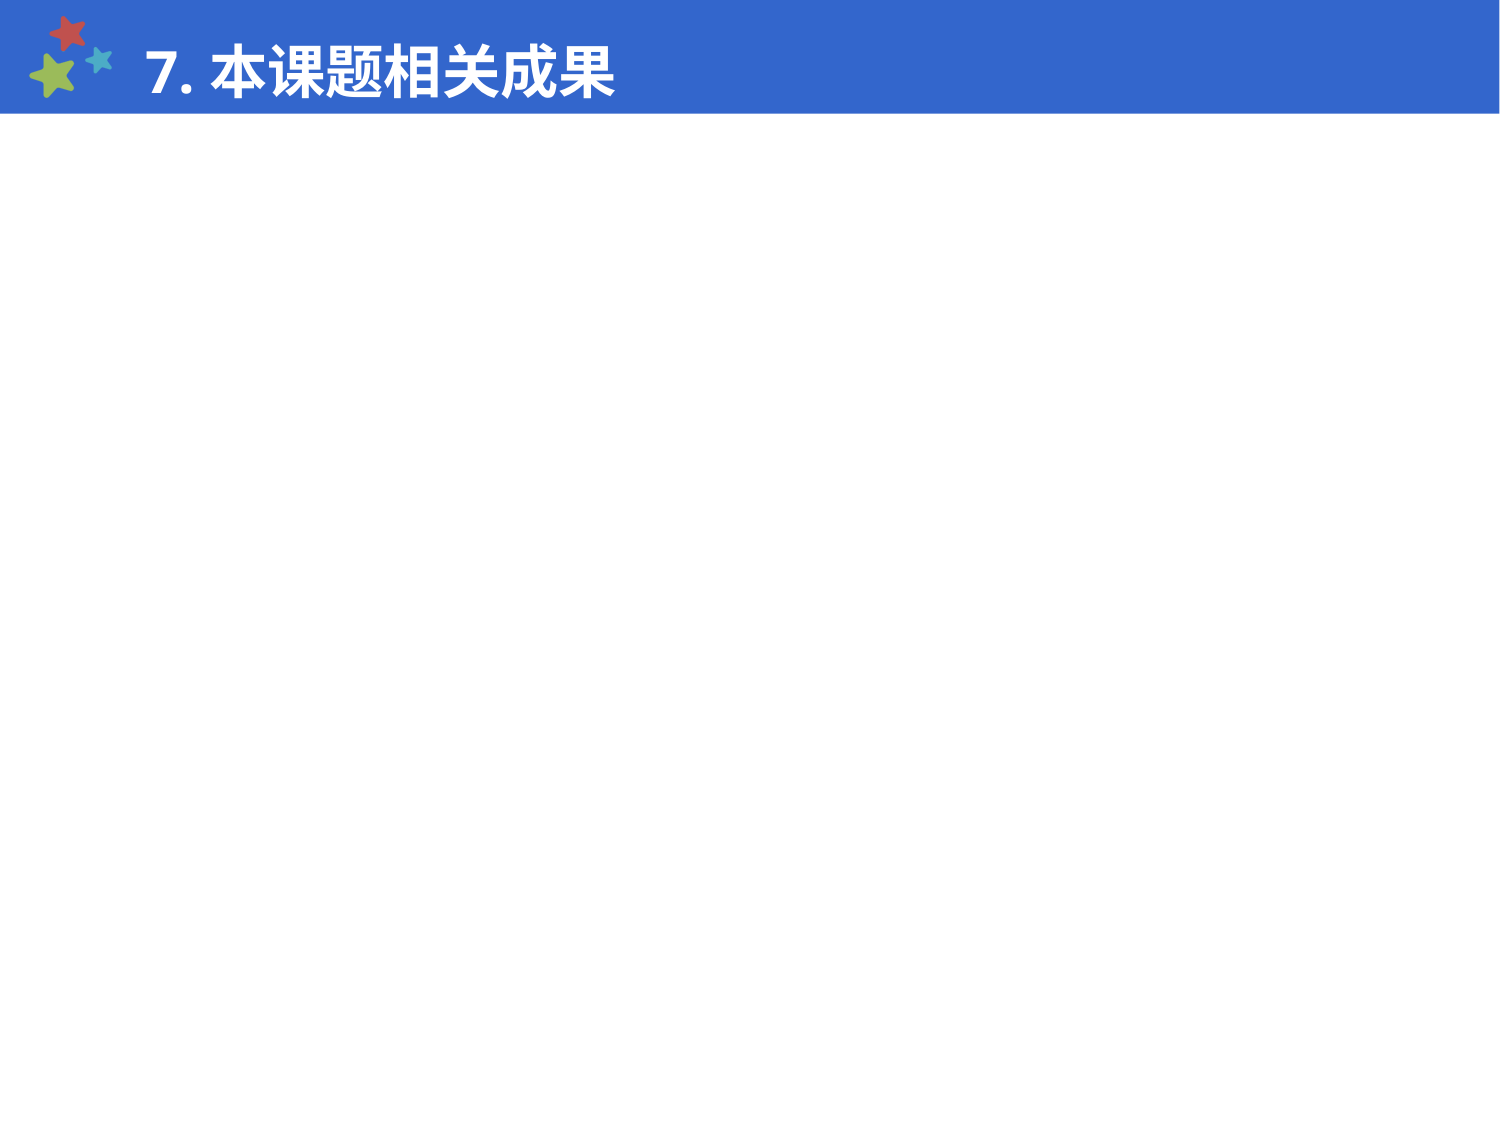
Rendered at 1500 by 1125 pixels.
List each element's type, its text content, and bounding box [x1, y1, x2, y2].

text_box 7.本课题相关成果 [127, 0, 1473, 113]
picture [17, 4, 124, 110]
